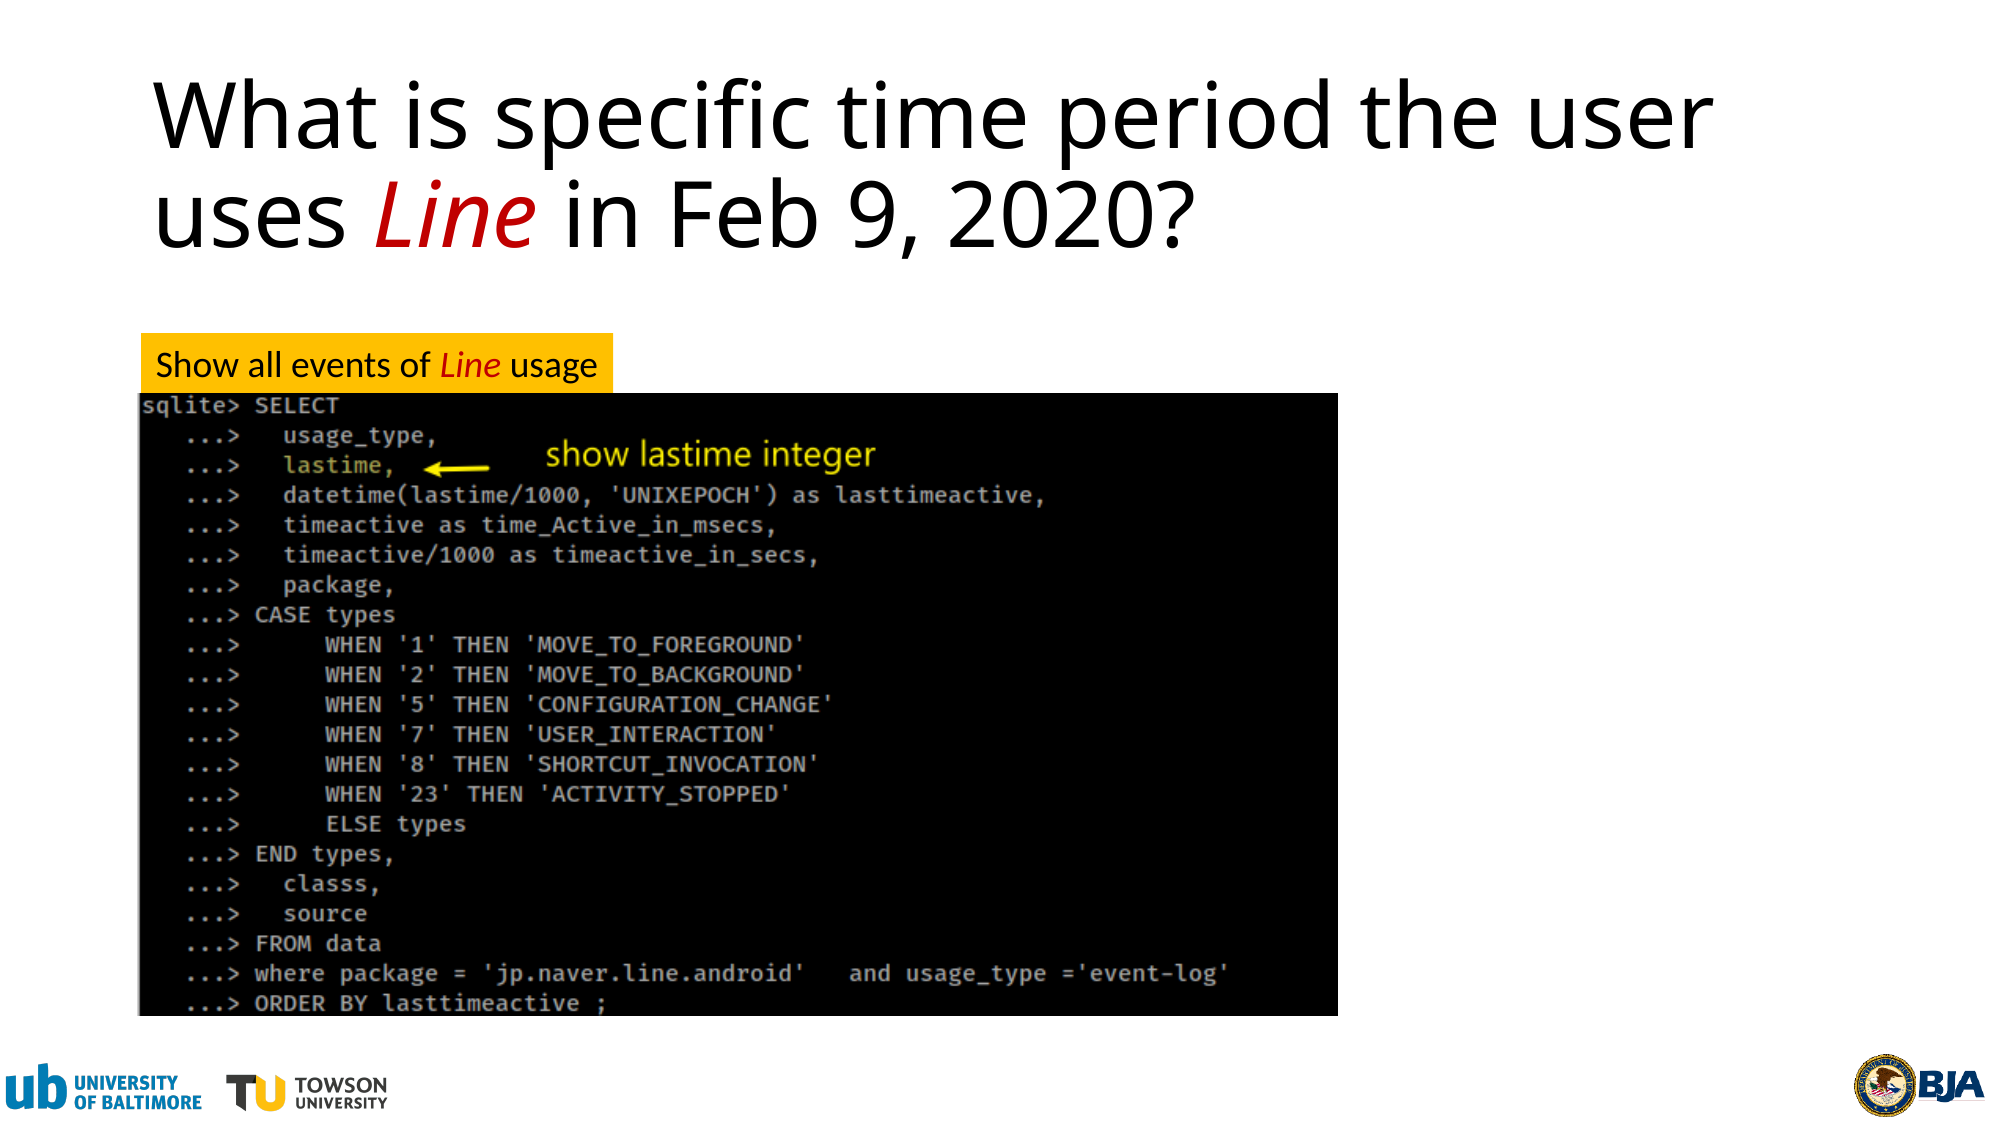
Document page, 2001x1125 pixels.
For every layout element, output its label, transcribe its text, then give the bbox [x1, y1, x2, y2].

picture [0, 1031, 407, 1125]
picture [137, 393, 1338, 1016]
text_box Show all events of Line usage [141, 333, 614, 393]
title What is specific time period the user uses Line in Feb 9, 2020? [137, 59, 1863, 278]
picture [1854, 1054, 1986, 1117]
